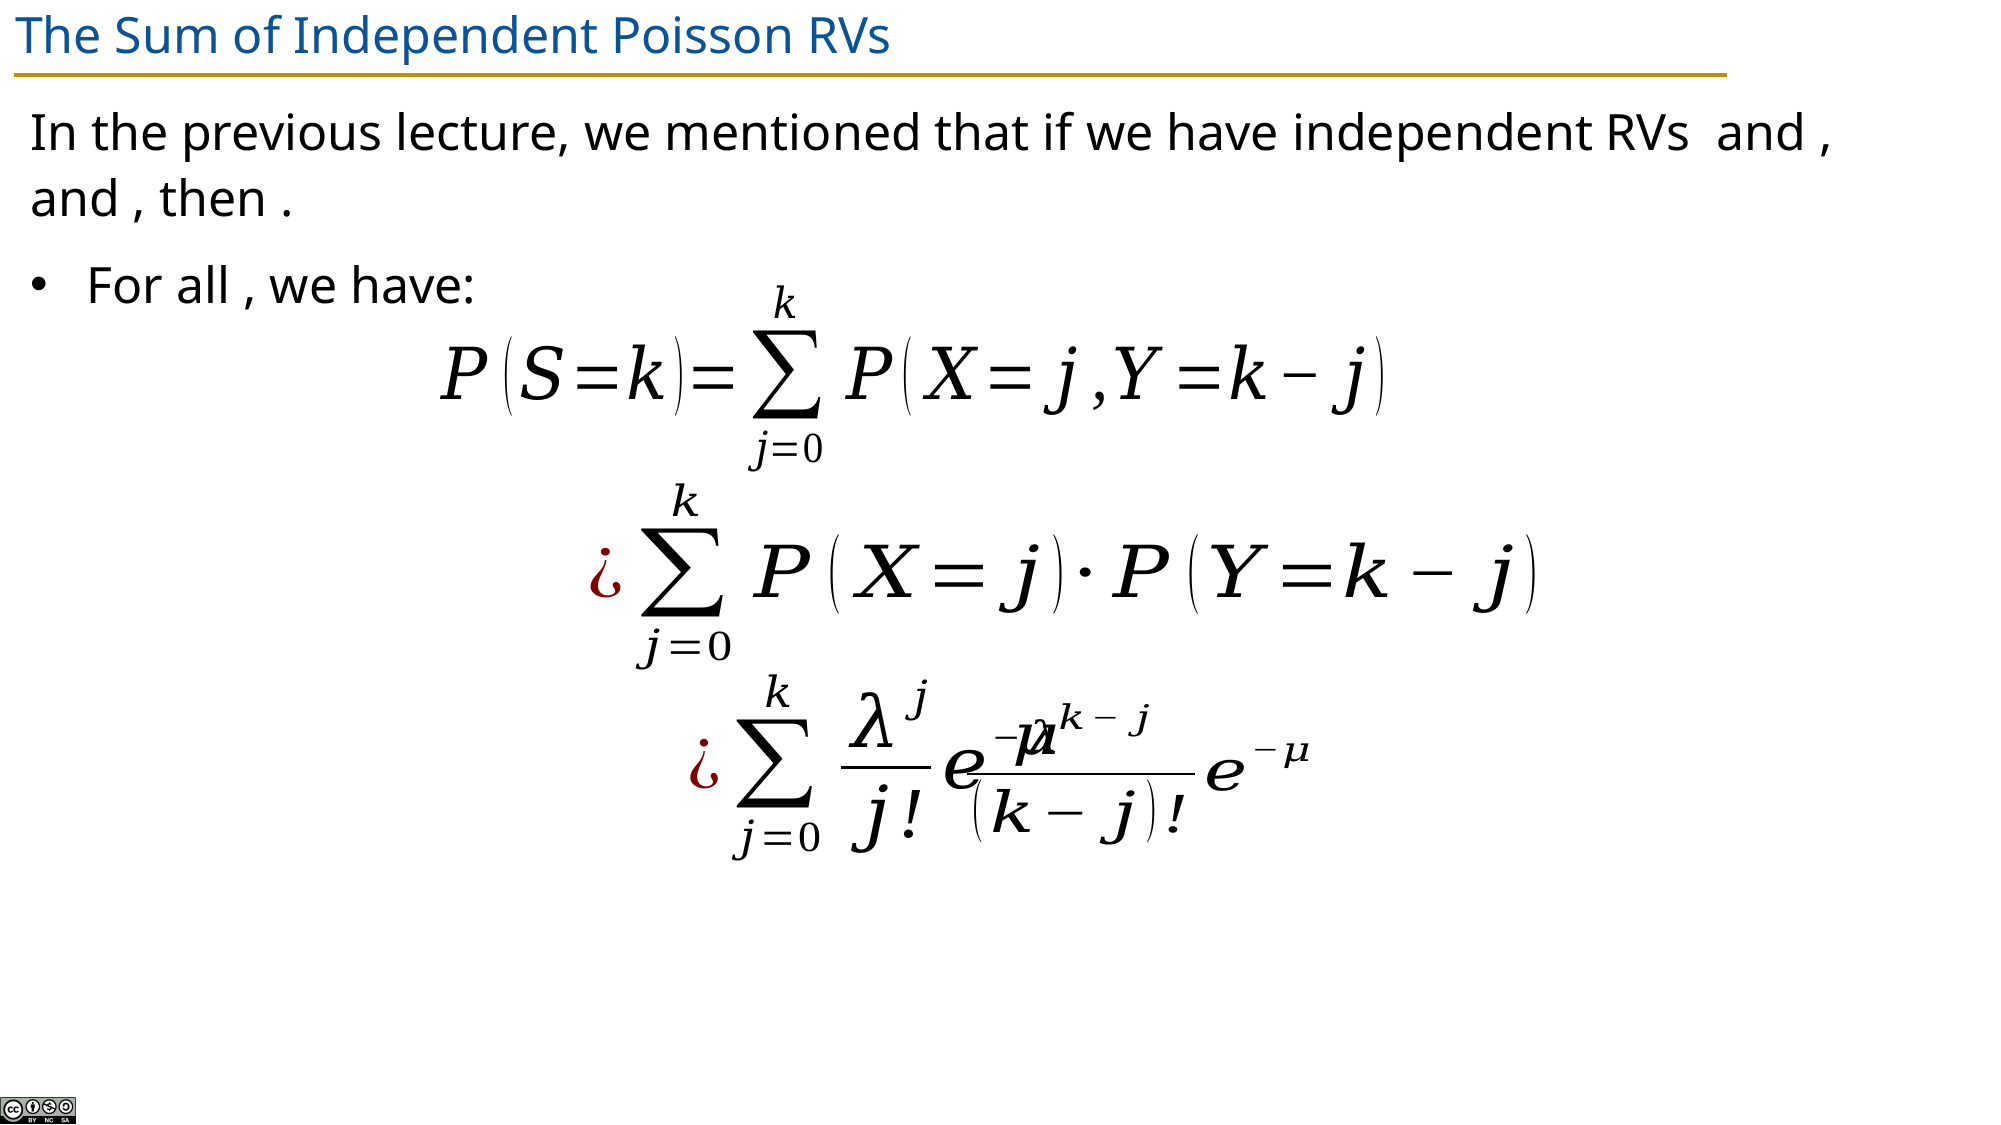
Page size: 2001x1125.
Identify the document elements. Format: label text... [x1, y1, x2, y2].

picture [0, 1097, 76, 1124]
title The Sum of Independent Poisson RVs [0, 0, 1725, 75]
